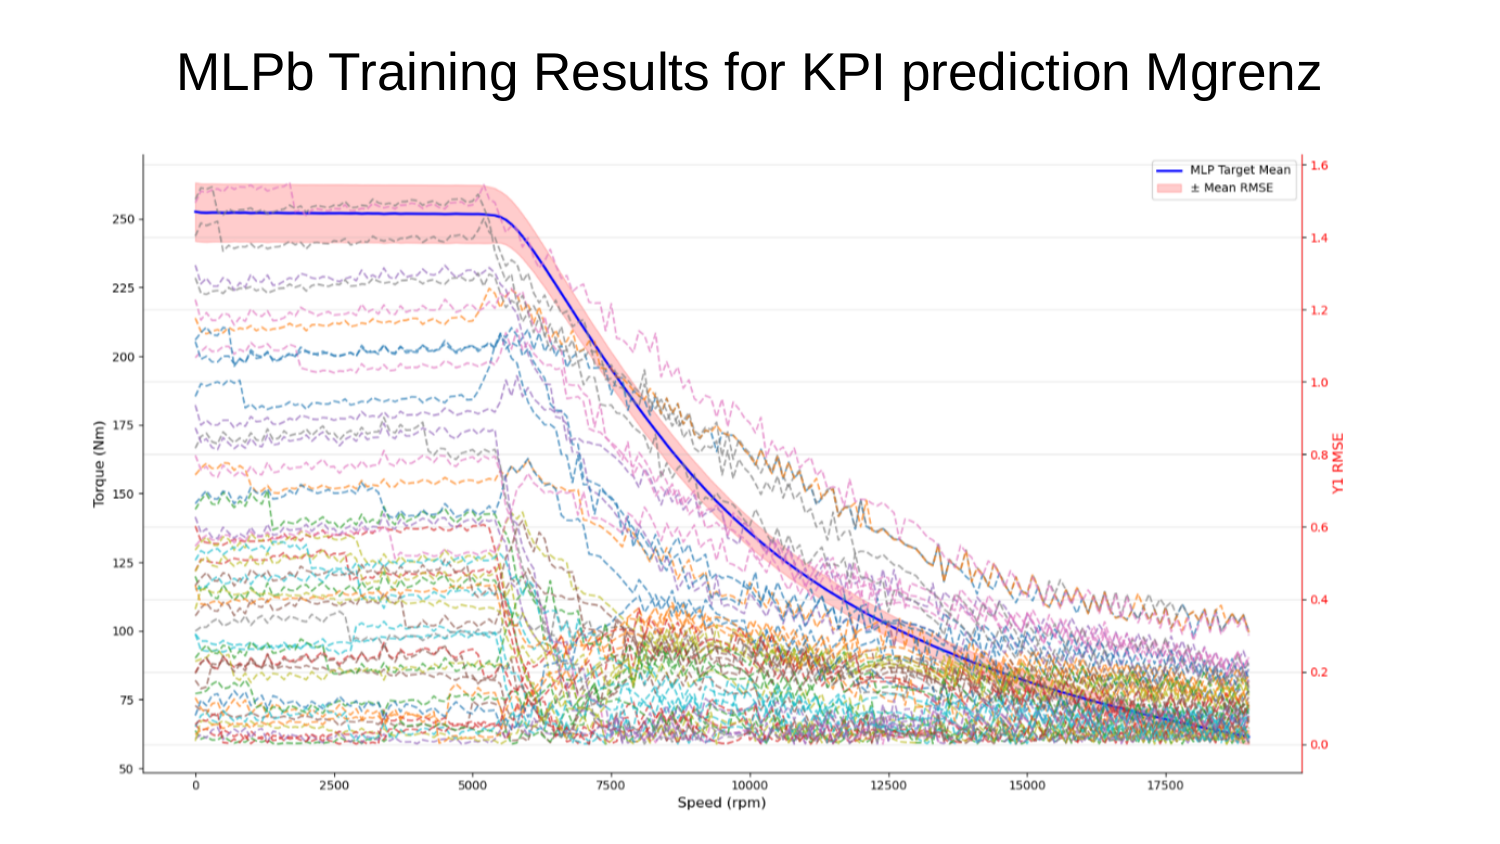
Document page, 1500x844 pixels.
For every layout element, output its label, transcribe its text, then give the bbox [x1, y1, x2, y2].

title MLPb Training Results for KPI prediction Mgrenz [51, 22, 1449, 117]
picture [62, 140, 1397, 819]
